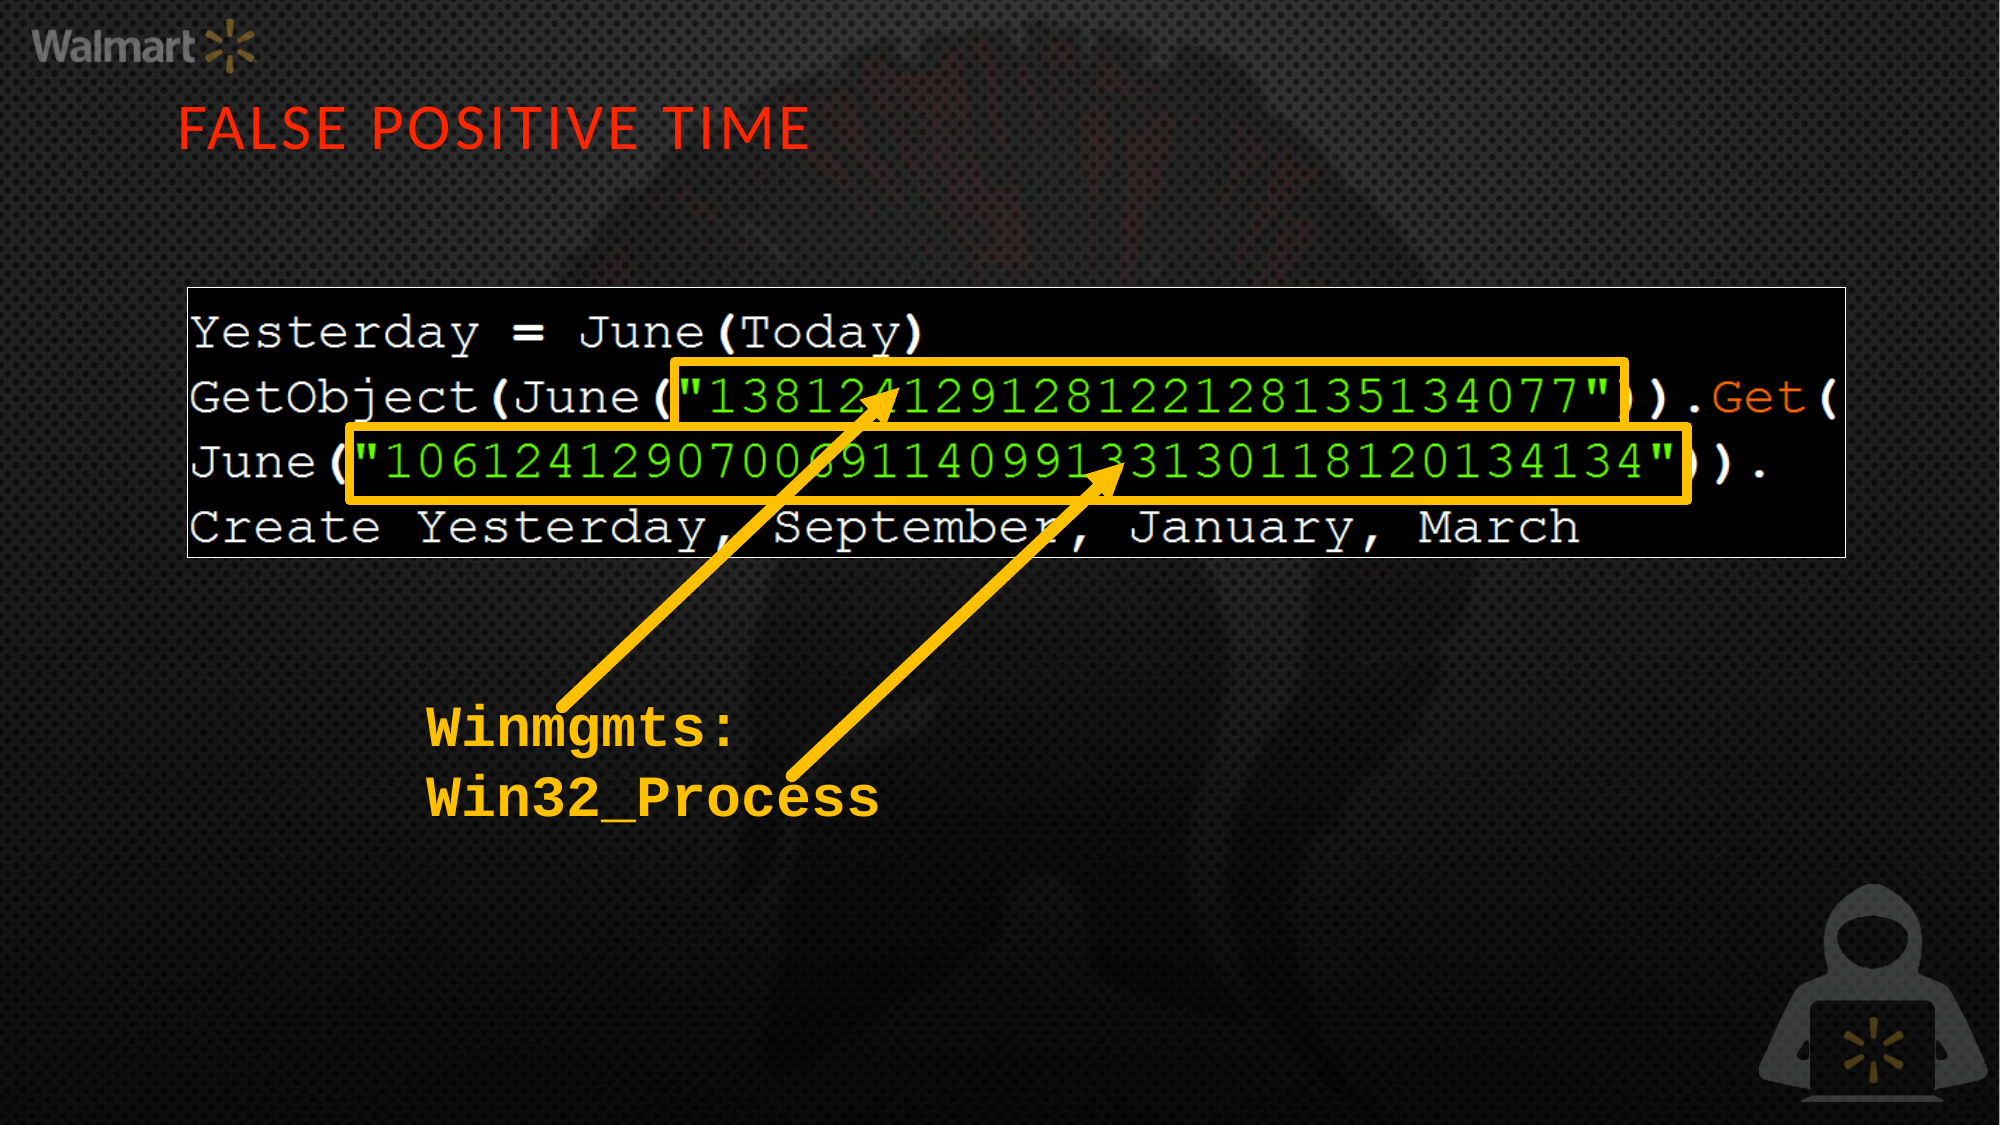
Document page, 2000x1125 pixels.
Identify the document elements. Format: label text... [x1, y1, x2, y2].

title False Positive Time [162, 74, 829, 171]
text_box Winmgmts: Win32_Process [412, 680, 938, 836]
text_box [561, 387, 900, 708]
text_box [791, 462, 1125, 777]
picture [0, 0, 2000, 1125]
